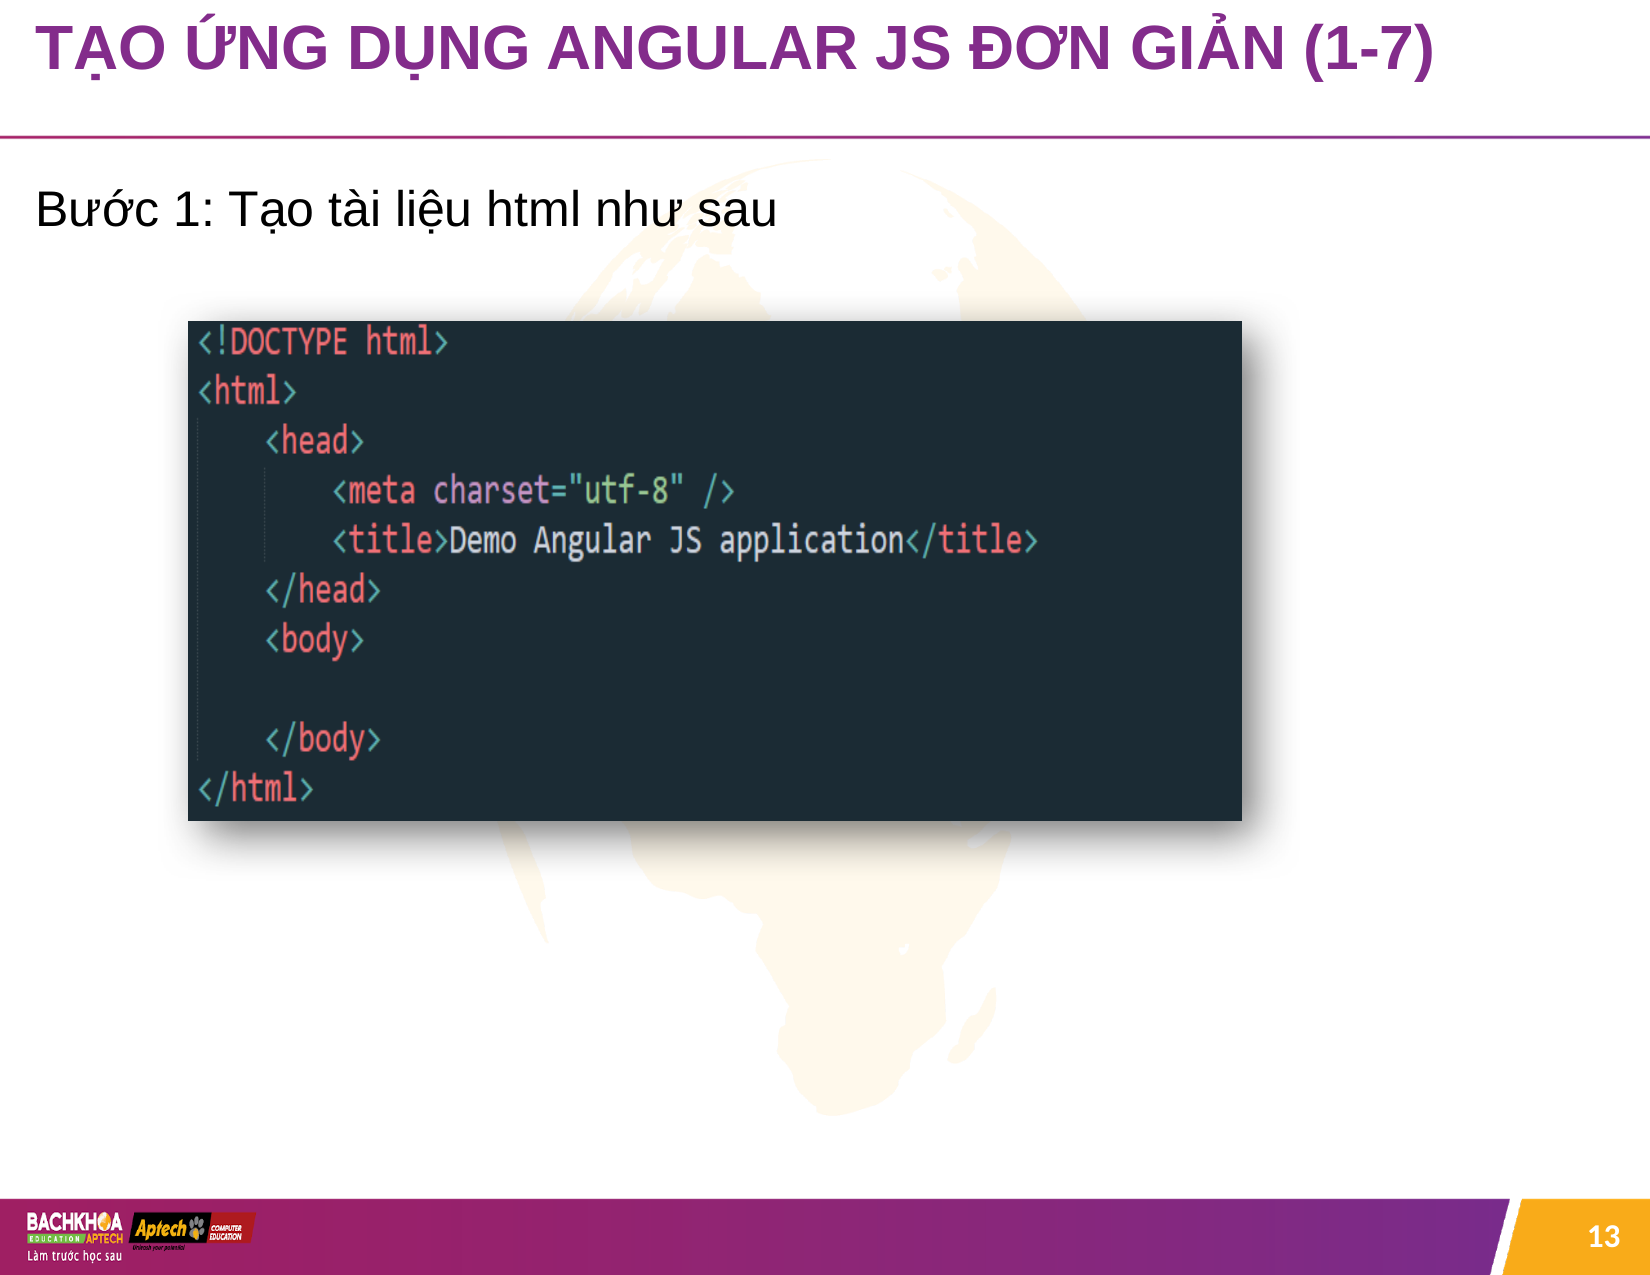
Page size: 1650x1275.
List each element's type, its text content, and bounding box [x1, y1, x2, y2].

text_box Bước 1: Tạo tài liệu html như sau [20, 165, 1563, 1120]
text_box TẠO ỨNG DỤNG ANGULAR JS ĐƠN GIẢN (1-7) [20, 0, 1545, 103]
slide_number 13 [1567, 1200, 1640, 1269]
picture [0, 0, 1650, 1275]
